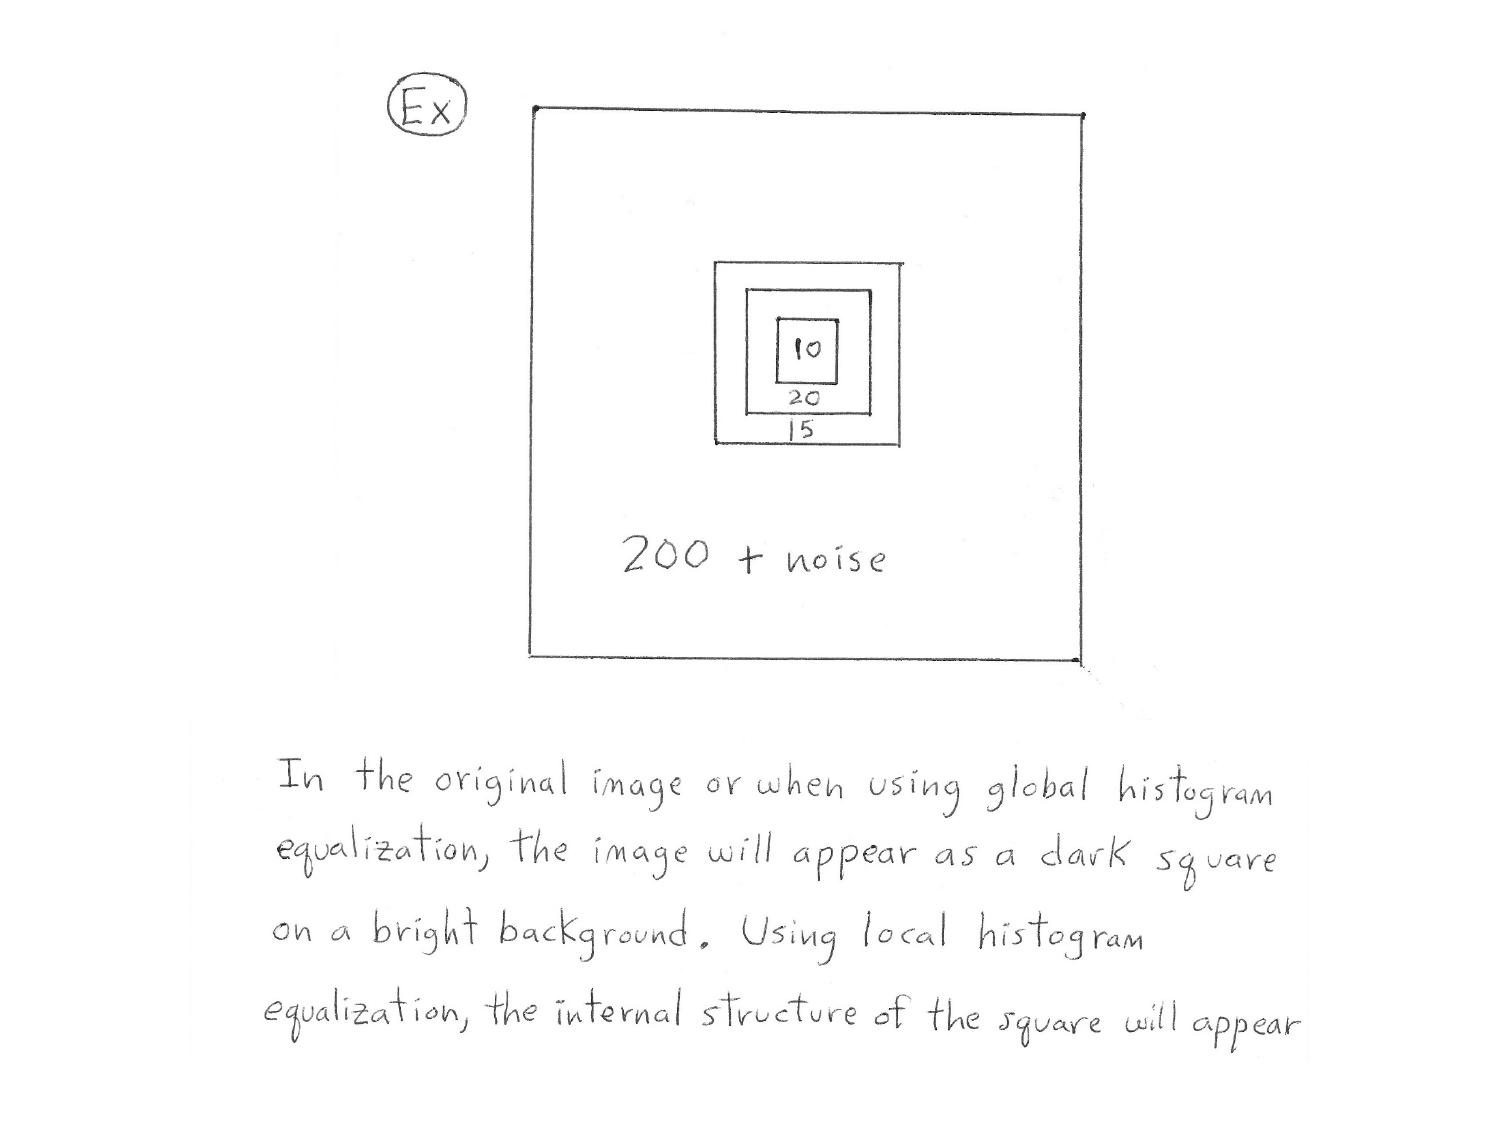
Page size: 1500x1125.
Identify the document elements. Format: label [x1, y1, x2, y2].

picture [189, 29, 1311, 1062]
